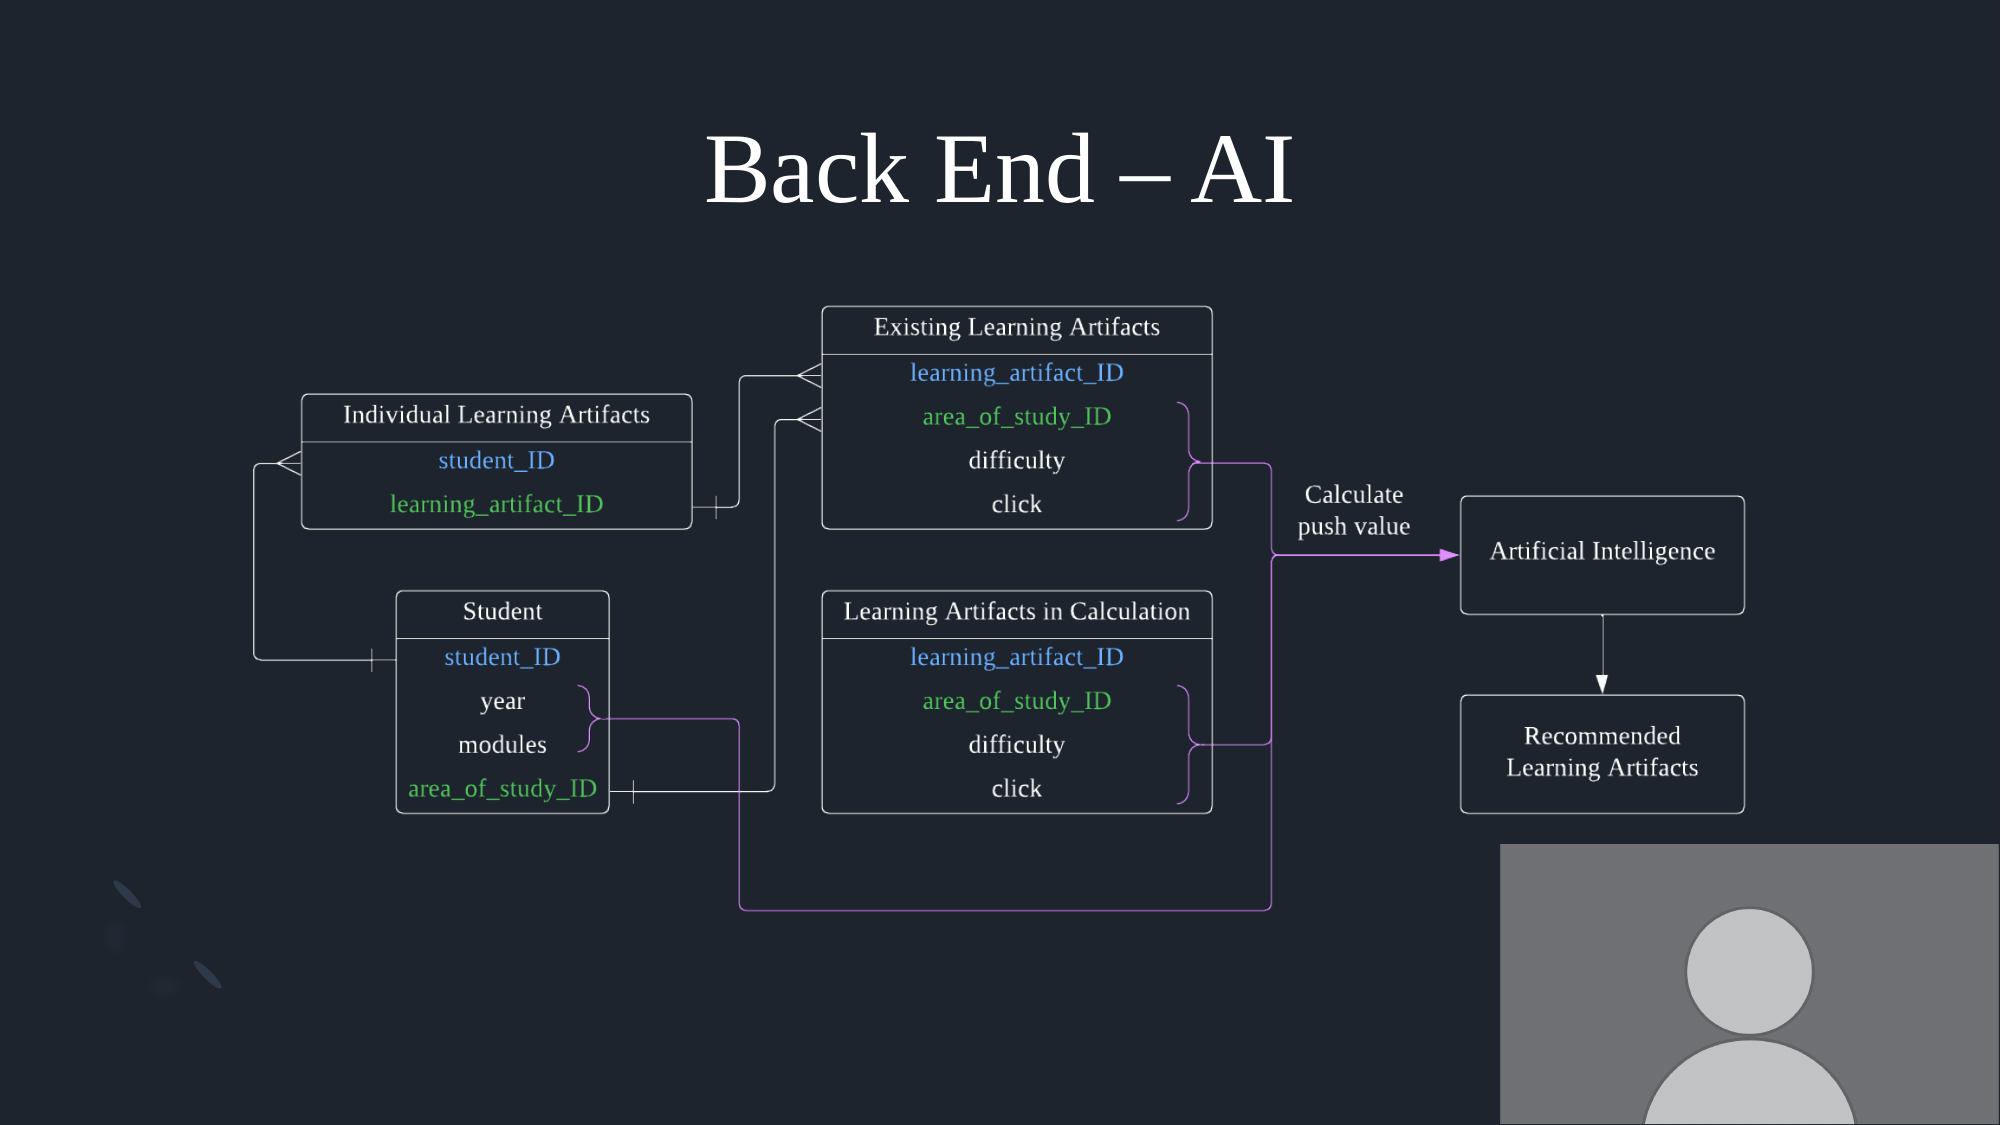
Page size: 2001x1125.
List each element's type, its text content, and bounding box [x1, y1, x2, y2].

picture [207, 259, 2000, 1125]
title Back End – AI [90, 90, 1910, 309]
